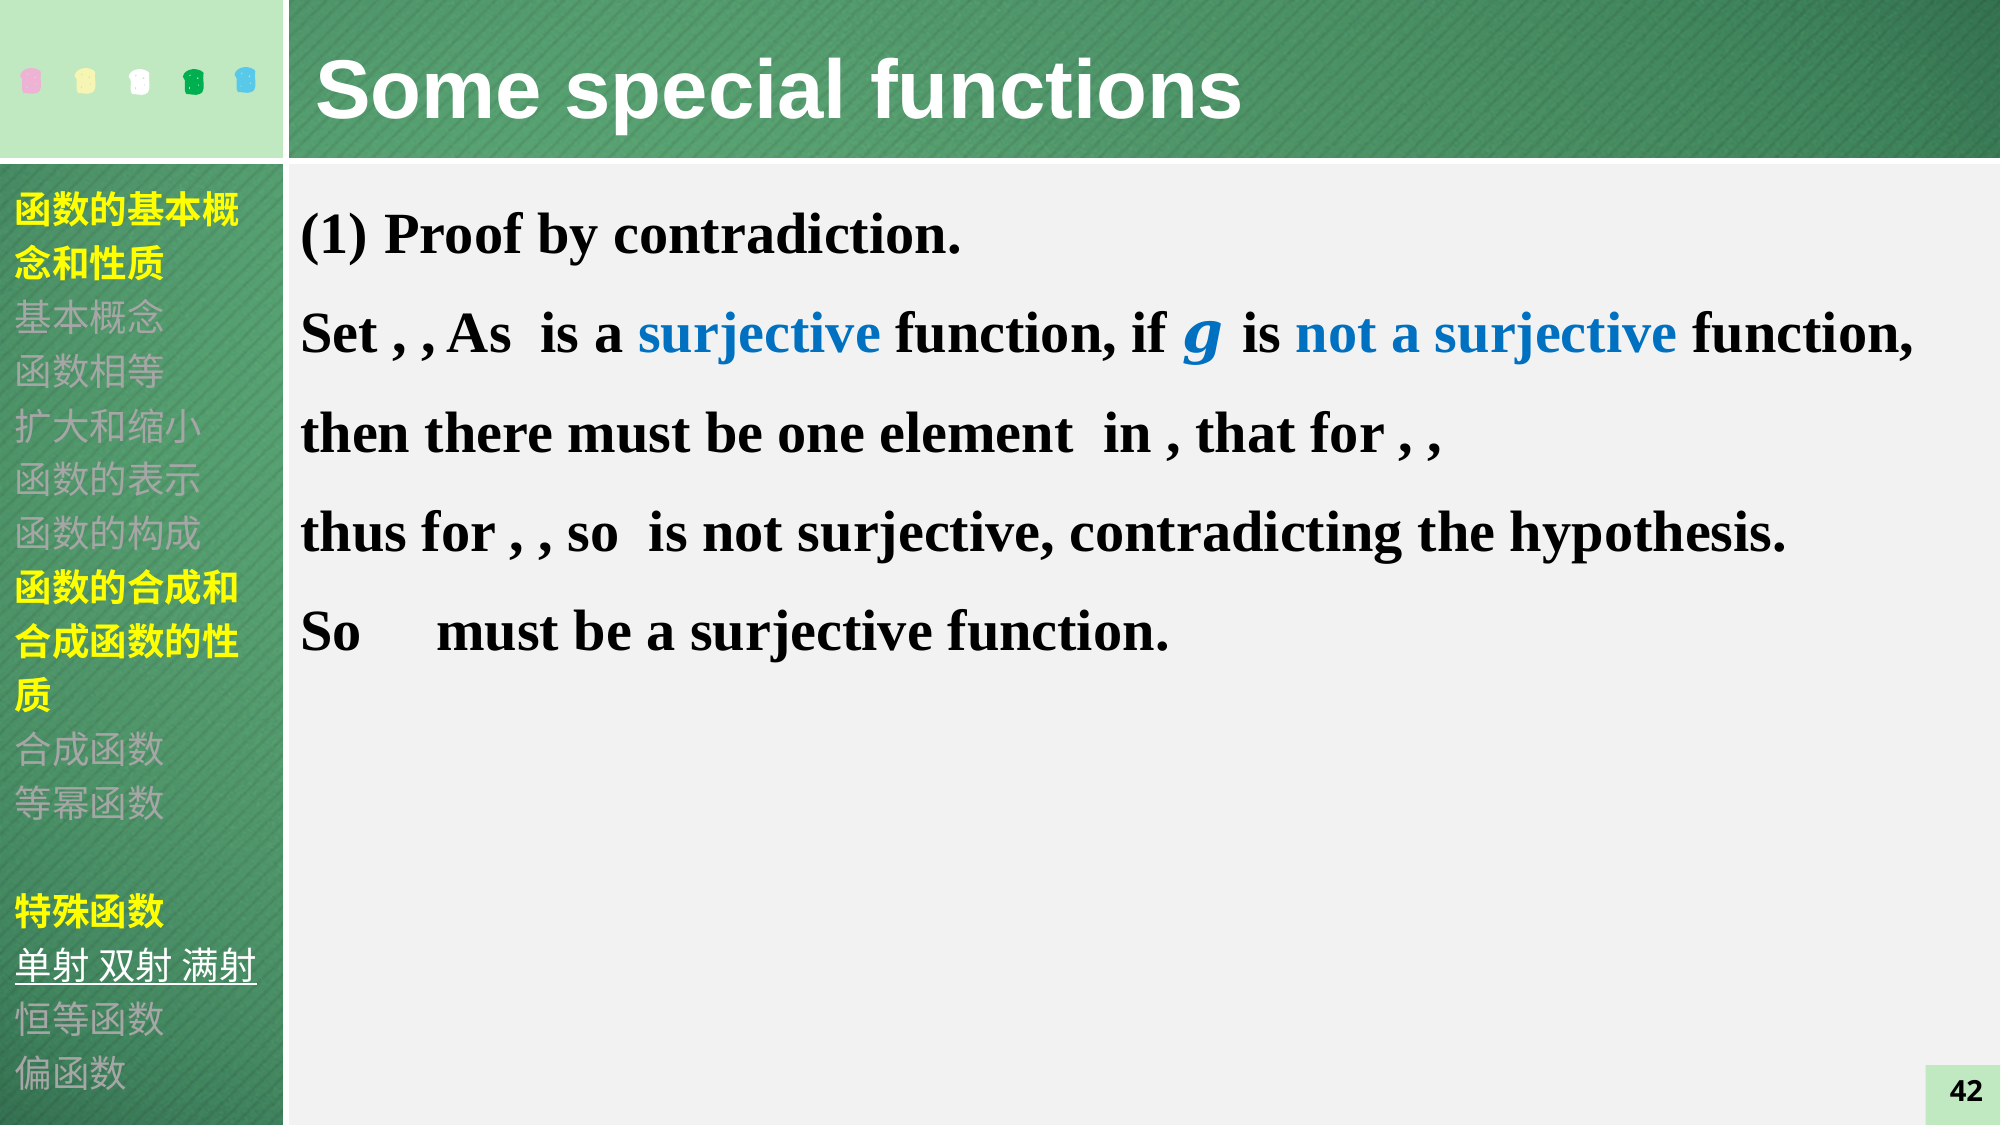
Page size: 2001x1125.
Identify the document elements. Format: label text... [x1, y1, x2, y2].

text_box Some special functions [300, 27, 2000, 143]
picture [0, 164, 283, 1125]
slide_number 42 [1925, 1065, 2000, 1125]
text_box 函数的基本概念和性质 基本概念 函数相等 扩大和缩小 函数的表示 函数的构成 函数的合成和合成函数的性质 合成函数 等幂函数 特殊函数 单射 双射 满射 恒等函数 偏函数 [0, 170, 277, 1125]
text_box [19, 65, 258, 95]
picture [289, 0, 2000, 158]
